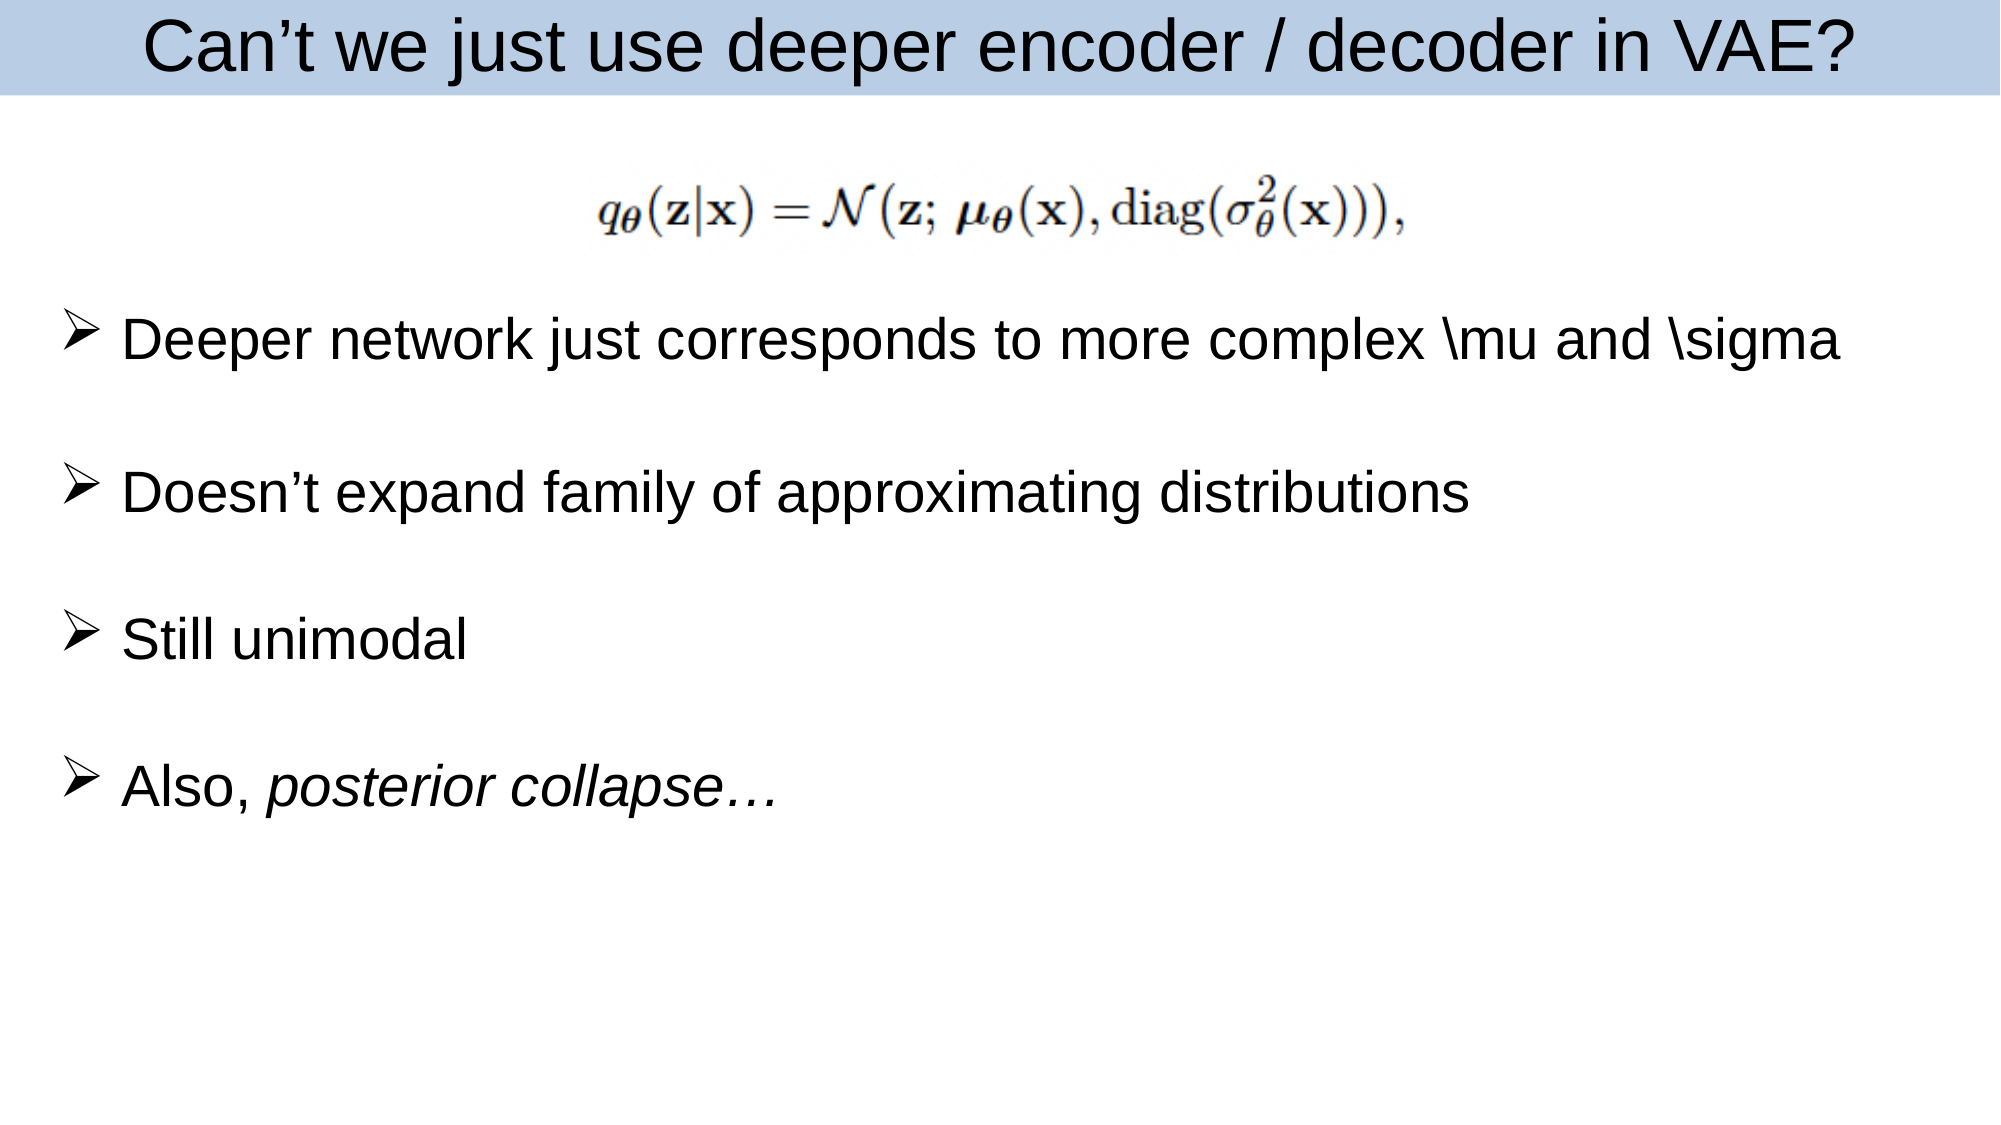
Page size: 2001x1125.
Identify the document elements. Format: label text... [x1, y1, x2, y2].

picture [584, 161, 1416, 256]
title Can’t we just use deeper encoder / decoder in VAE? [0, 0, 2000, 96]
list Deeper network just corresponds to more complex \mu and \sigma Doesn’t expand family of approximating distributions Still unimodal Also, posterior collapse… [43, 301, 1957, 1014]
